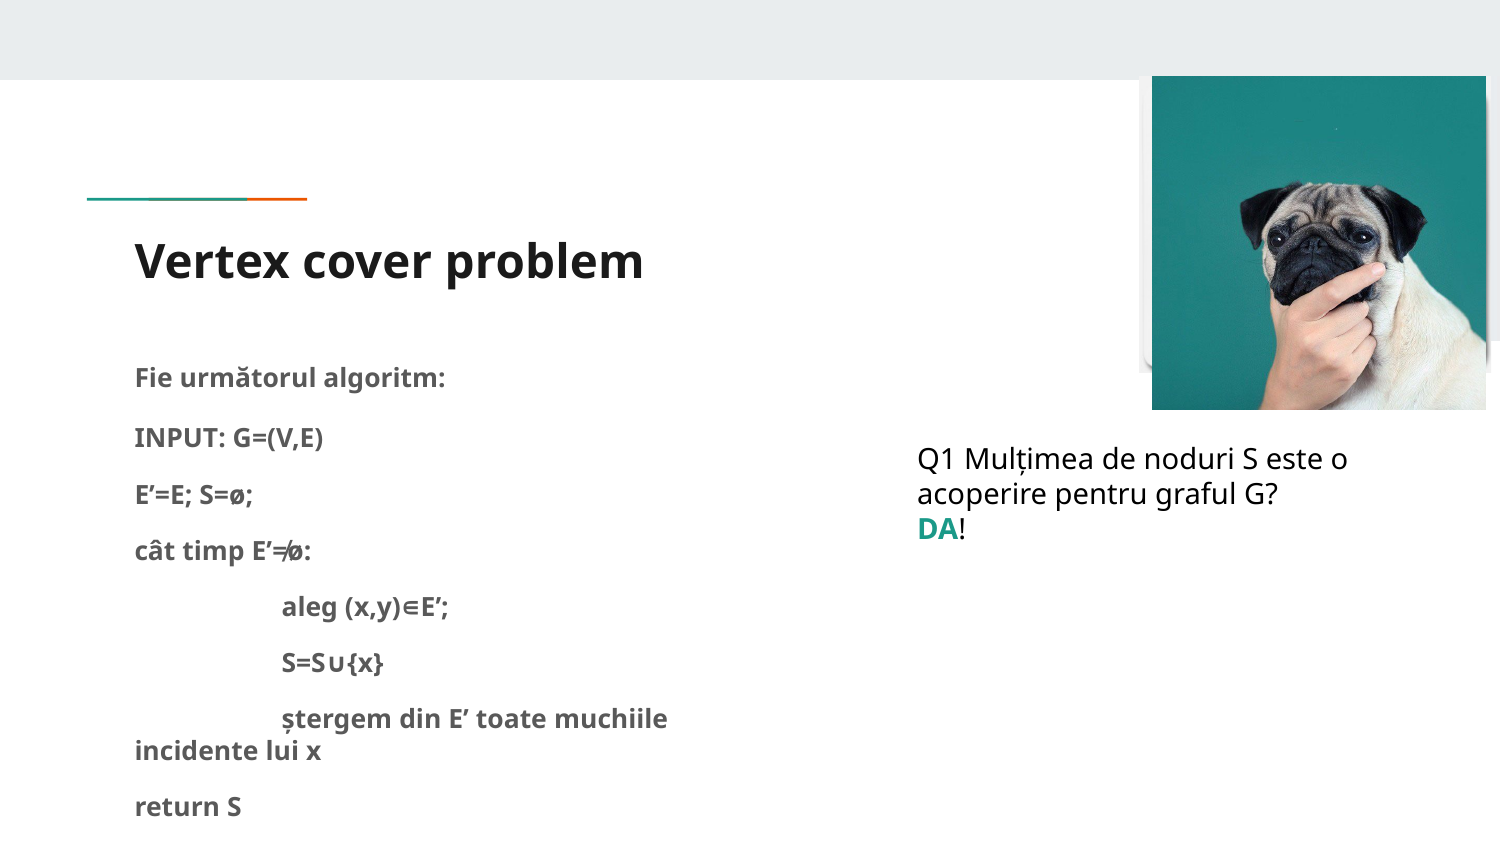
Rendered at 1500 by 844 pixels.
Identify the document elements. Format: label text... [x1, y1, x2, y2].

text_box Q1 Mulțimea de noduri S este o acoperire pentru graful G? DA! [902, 425, 1492, 560]
picture [1138, 75, 1500, 410]
list Fie următorul algoritm: INPUT: G=(V,E) E’=E; S=ø; cât timp E’≠ø: aleg (x,y)∊E’; S=S∪{x} ștergem din E’ toate muchiile incidente lui x return S [119, 341, 750, 838]
title Vertex cover problem [119, 216, 1133, 305]
